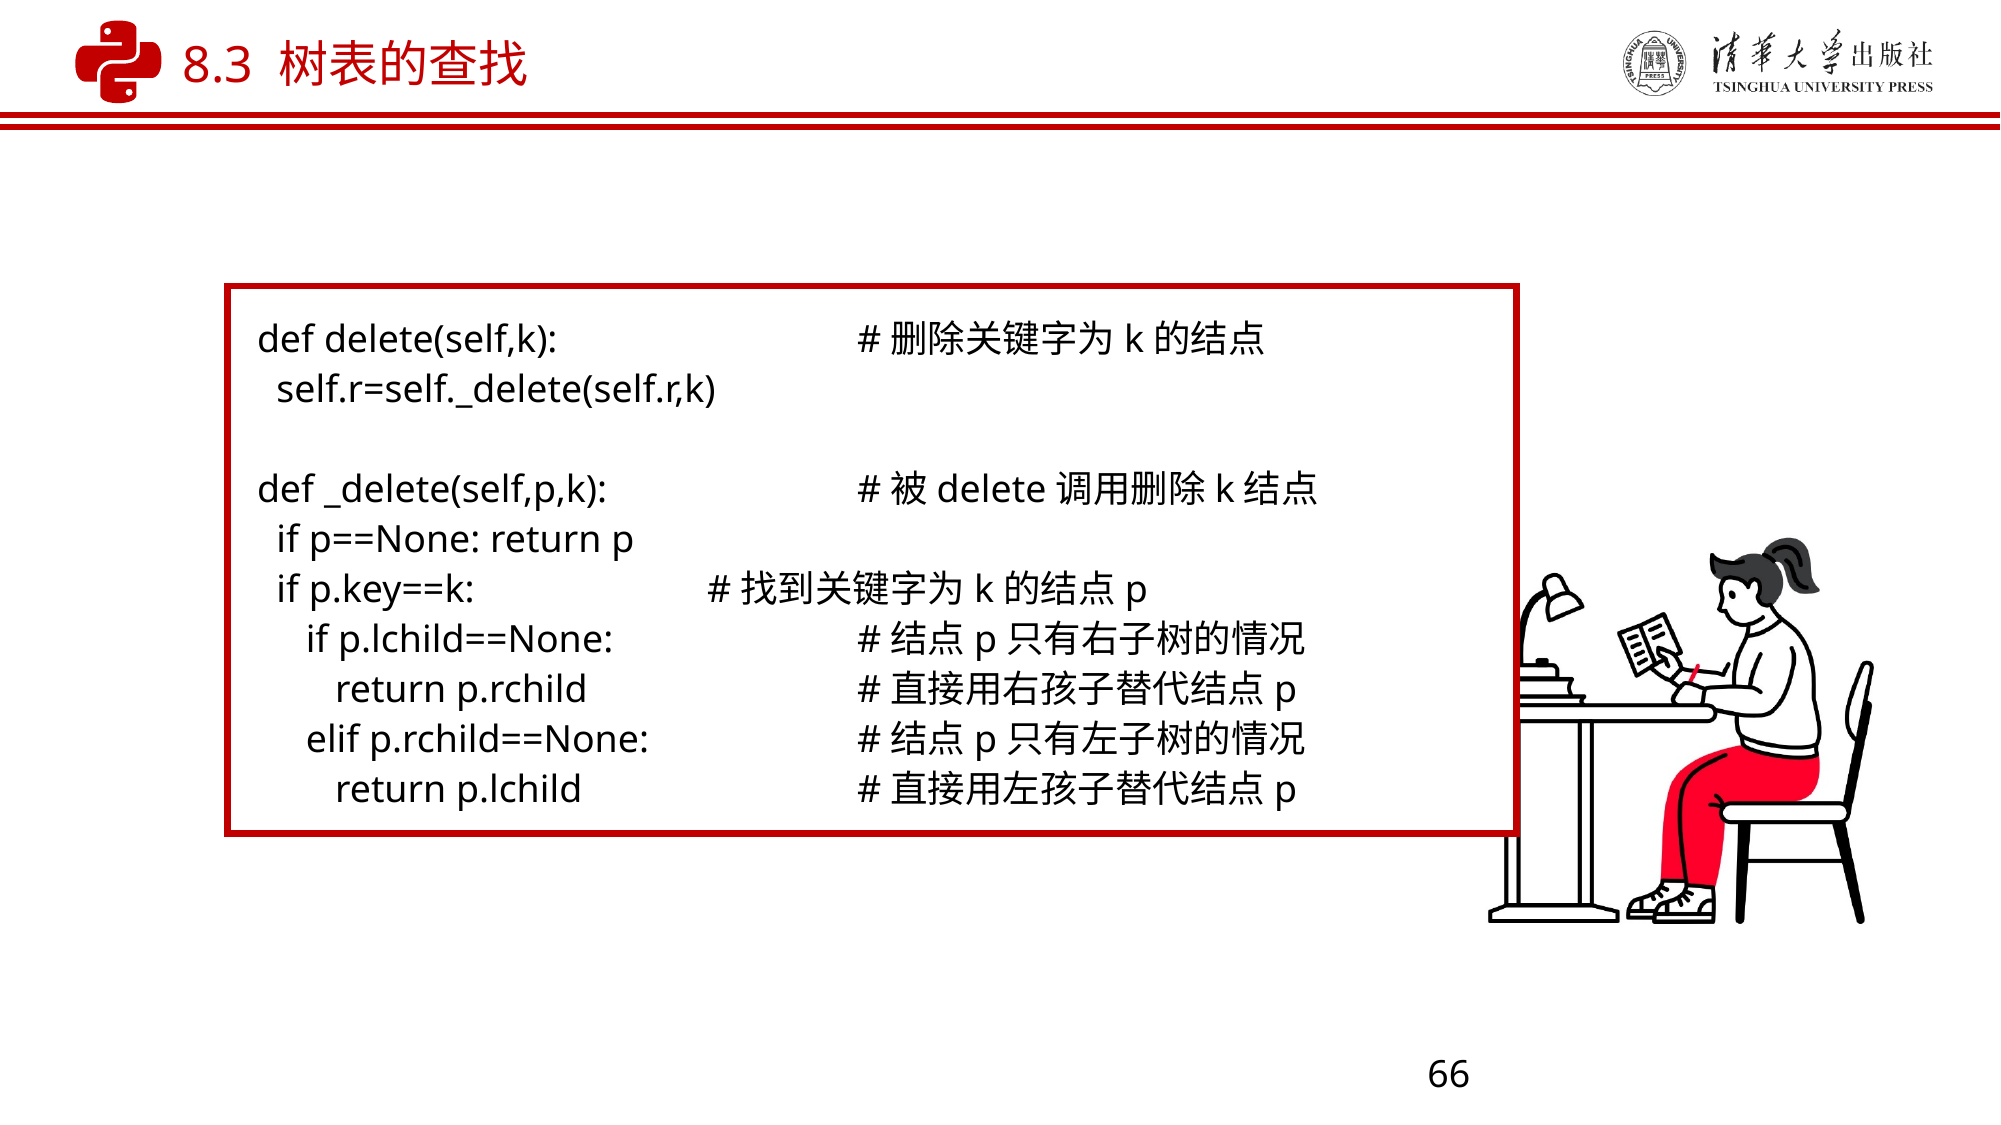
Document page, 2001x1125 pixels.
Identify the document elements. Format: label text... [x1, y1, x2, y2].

text_box def delete(self,k): #删除关键字为k的结点 self.r=self._delete(self.r,k) def _delete(self,p,k): #被delete调用删除k结点 if p==None: return p if p.key==k: #找到关键字为k的结点p if p.lchild==None: #结点p只有右子树的情况 return p.rchild #直接用右孩子替代结点p elif p.rchild==None: #结点p只有左子树的情况 return p.lchild #直接用左孩子替代结点p [226, 285, 1518, 835]
slide_number 66 [1412, 1042, 1863, 1103]
picture [1461, 508, 1893, 939]
text_box 8.3 树表的查找 [167, 24, 543, 100]
